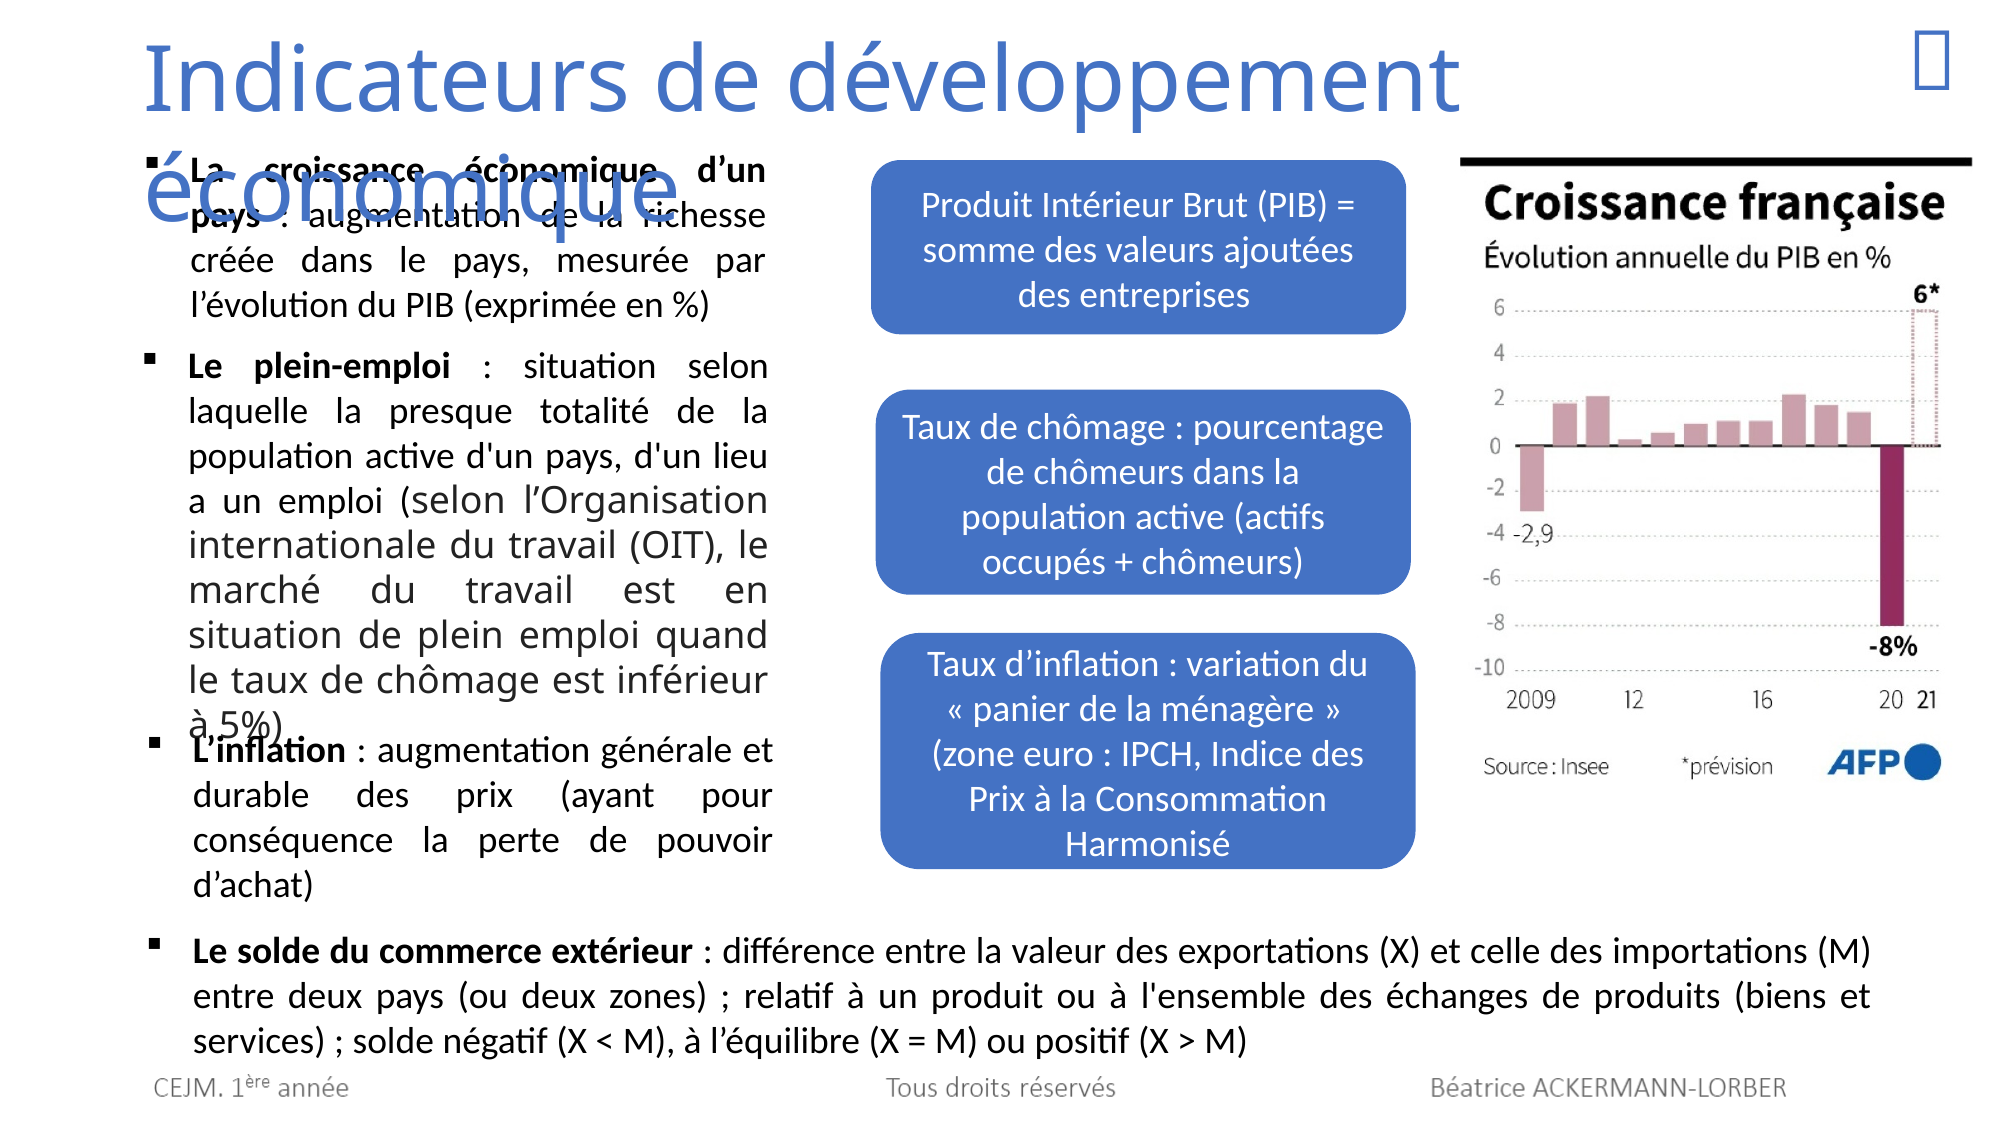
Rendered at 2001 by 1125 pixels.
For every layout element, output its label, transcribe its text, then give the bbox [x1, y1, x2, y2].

text_box Indicateurs de développement économique [128, 12, 1815, 247]
text_box Taux de chômage : pourcentage de chômeurs dans la population active (actifs occupés + chômeurs) [874, 388, 1412, 596]
picture [1460, 157, 1973, 794]
text_box  [1892, 0, 2000, 115]
text_box Taux d’inflation : variation du « panier de la ménagère » (zone euro : IPCH, Indice des Prix à la Consommation Harmonisé [879, 631, 1417, 871]
text_box Le plein-emploi : situation selon laquelle la presque totalité de la population active d'un pays, d'un lieu a un emploi (selon l’Organisation internationale du travail (OIT), le marché du travail est en situation de plein emploi quand le taux de chômage est inférieur à 5%) [126, 333, 784, 754]
text_box L’inflation : augmentation générale et durable des prix (ayant pour conséquence la perte de pouvoir d’achat) [131, 717, 789, 912]
text_box Produit Intérieur Brut (PIB) = somme des valeurs ajoutées des entreprises [869, 247, 1408, 336]
picture [135, 1060, 1865, 1123]
text_box La croissance économique d’un pays : augmentation de la richesse créée dans le pays, mesurée par l’évolution du PIB (exprimée en %) [128, 247, 782, 333]
text_box Le solde du commerce extérieur : différence entre la valeur des exportations (X) et celle des importations (M) entre deux pays (ou deux zones) ; relatif à un produit ou à l'ensemble des échanges de produits (biens et services) ; solde négatif (X < M), à l’équilibre (X = M) ou positif (X > M) [131, 919, 1888, 1069]
